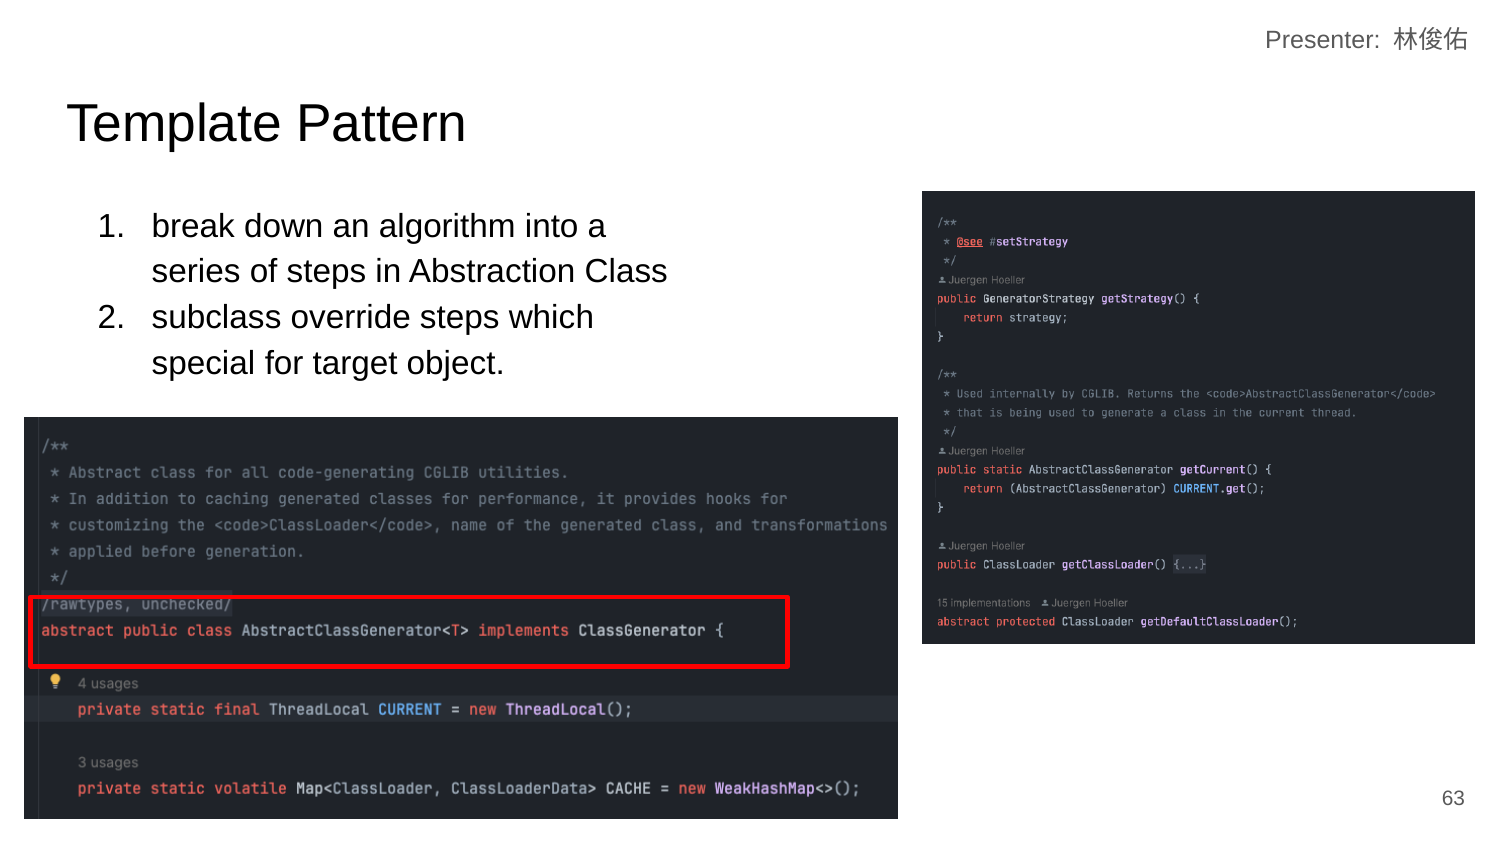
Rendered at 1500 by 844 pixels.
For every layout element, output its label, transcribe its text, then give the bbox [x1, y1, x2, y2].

text_box break down an algorithm into a series of steps in Abstraction Class subclass override steps which special for target object. [61, 182, 702, 397]
picture [922, 191, 1476, 644]
title Template Pattern [51, 72, 1449, 167]
slide_number ‹#› [1389, 764, 1480, 830]
picture [24, 417, 898, 819]
subtitle Presenter: 林俊佑 [1250, 8, 1496, 113]
